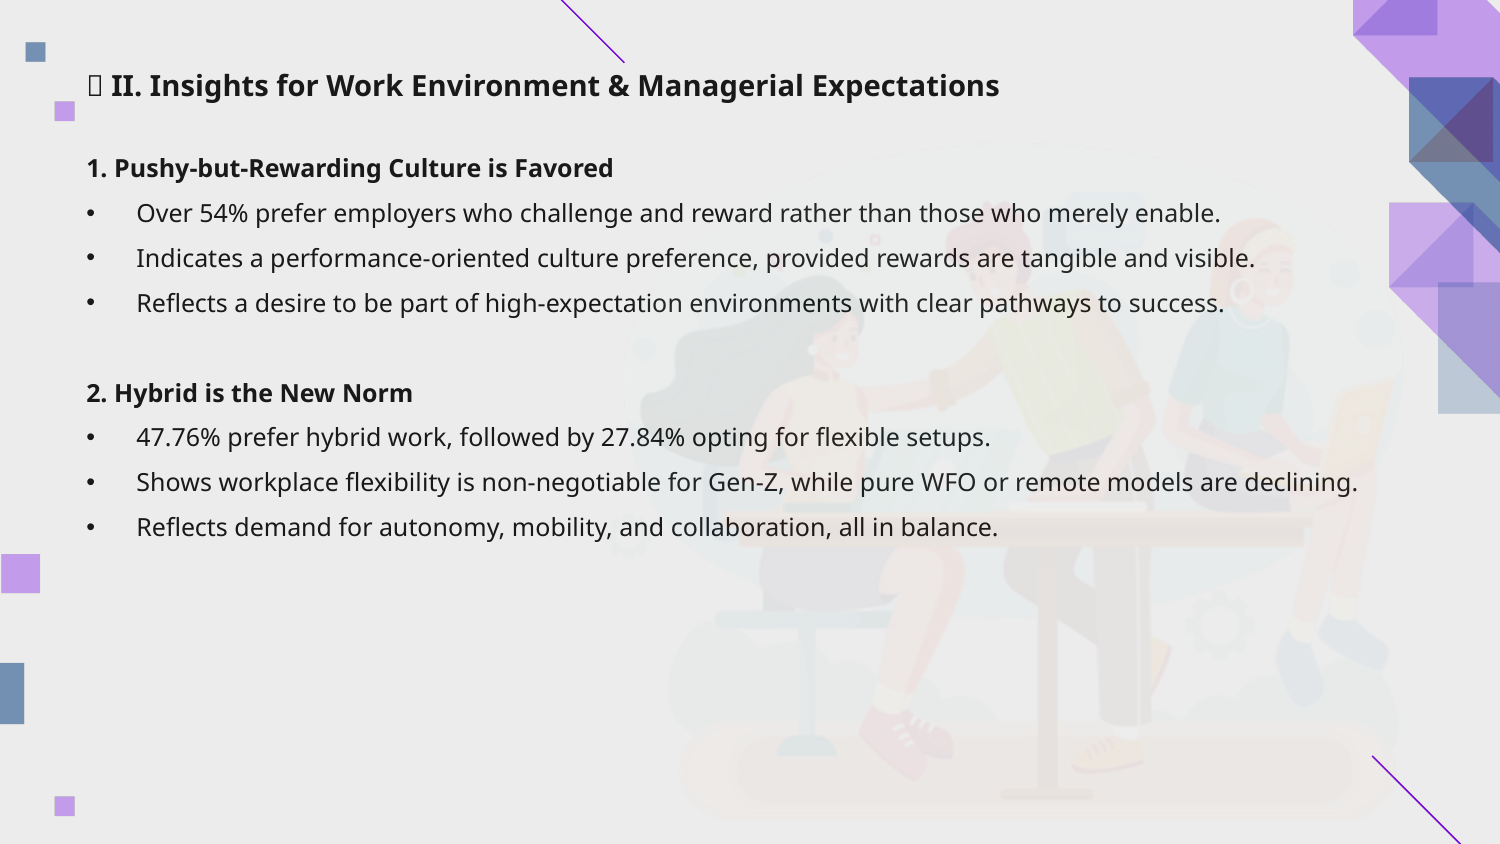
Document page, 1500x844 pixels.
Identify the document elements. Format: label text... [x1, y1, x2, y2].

picture [345, 42, 1500, 844]
text_box 📙 II. Insights for Work Environment & Managerial Expectations 1. Pushy-but-Rewarding Culture is Favored Over 54% prefer employers who challenge and reward rather than those who merely enable. Indicates a performance-oriented culture preference, provided rewards are tangible and visible. Reflects a desire to be part of high-expectation environments with clear pathways to success. 2. Hybrid is the New Norm 47.76% prefer hybrid work, followed by 27.84% opting for flexible setups. Shows workplace flexibility is non-negotiable for Gen-Z, while pure WFO or remote models are declining. Reflects demand for autonomy, mobility, and collaboration, all in balance. [46, 52, 340, 791]
